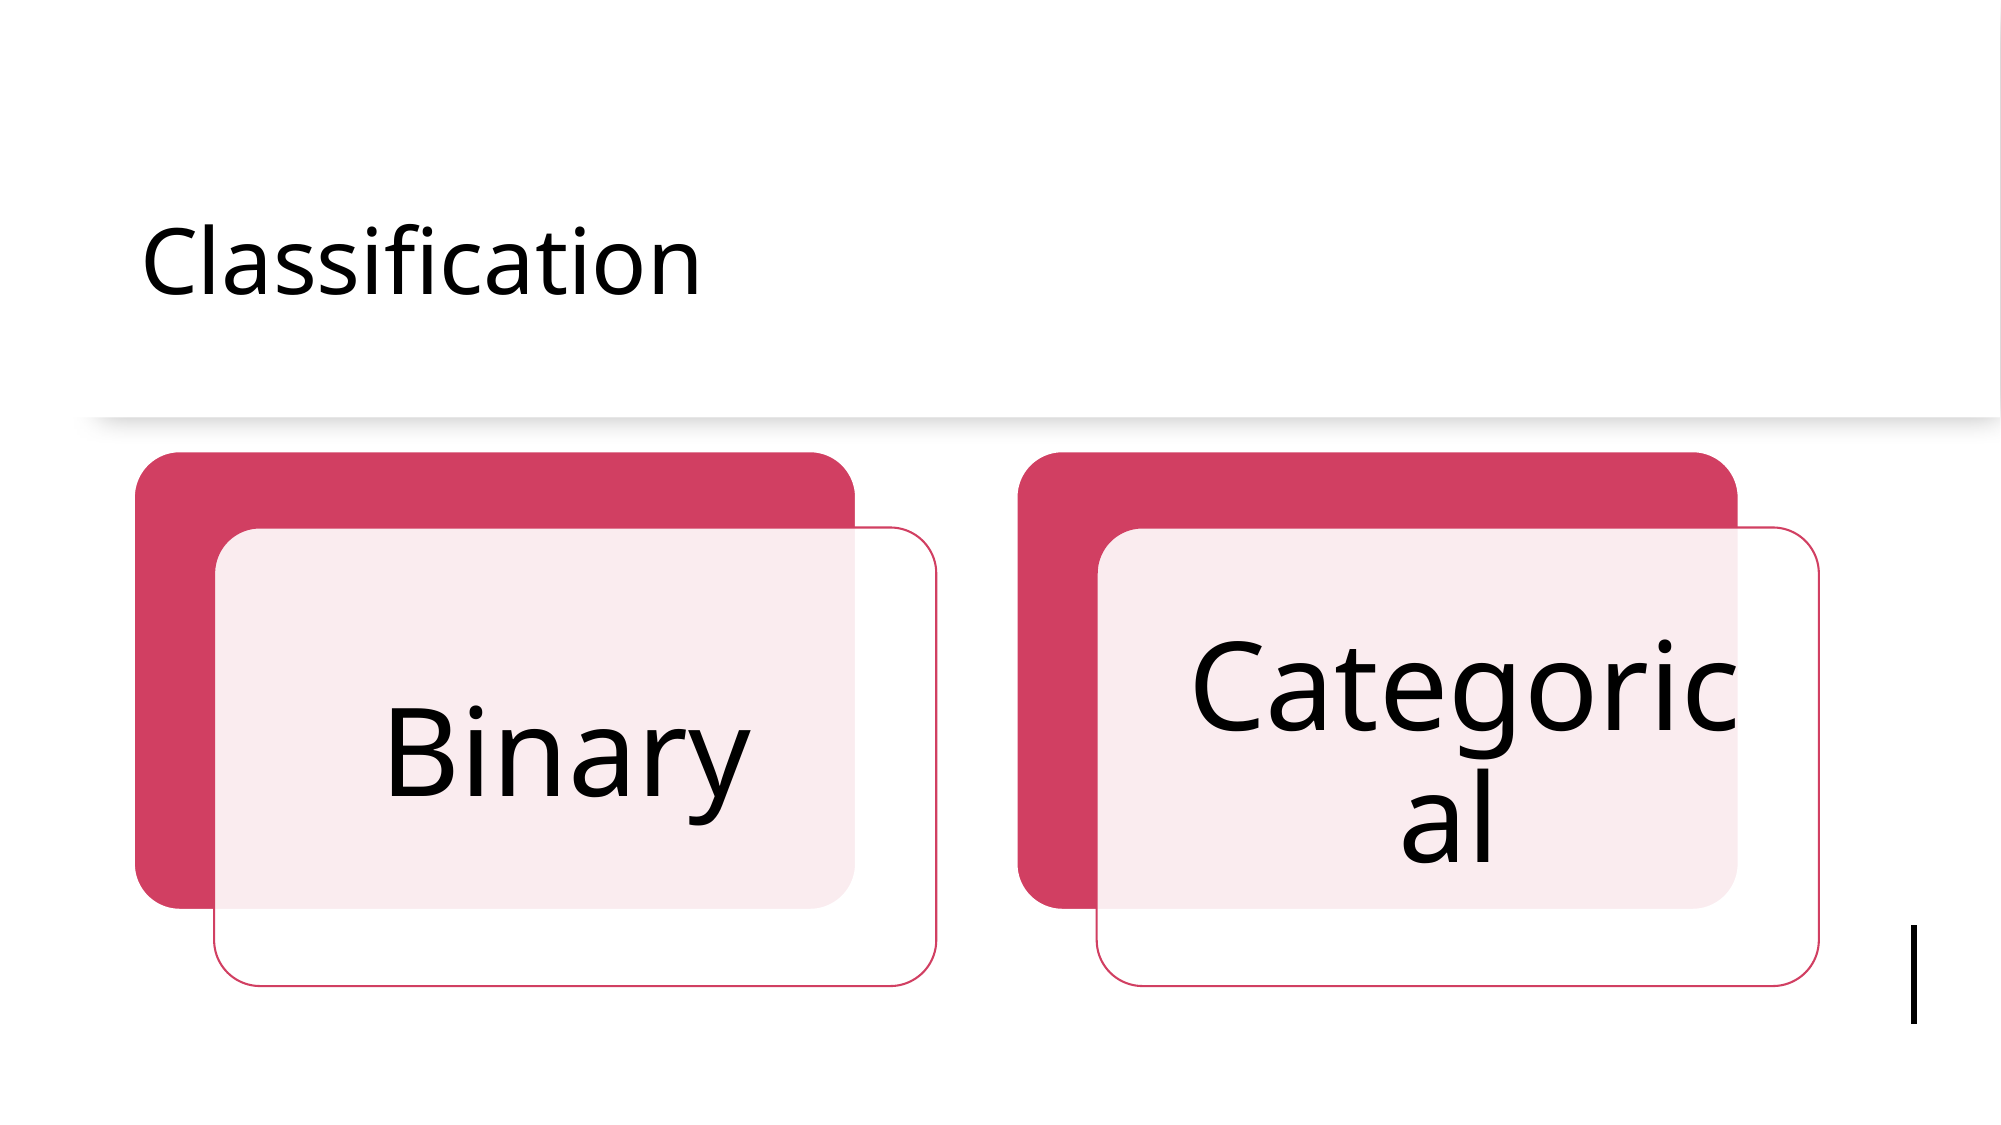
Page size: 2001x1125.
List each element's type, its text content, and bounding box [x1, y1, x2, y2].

text_box [0, 0, 2000, 418]
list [124, 450, 1828, 987]
title Classification [124, 140, 1699, 376]
text_box [0, 418, 2000, 1125]
